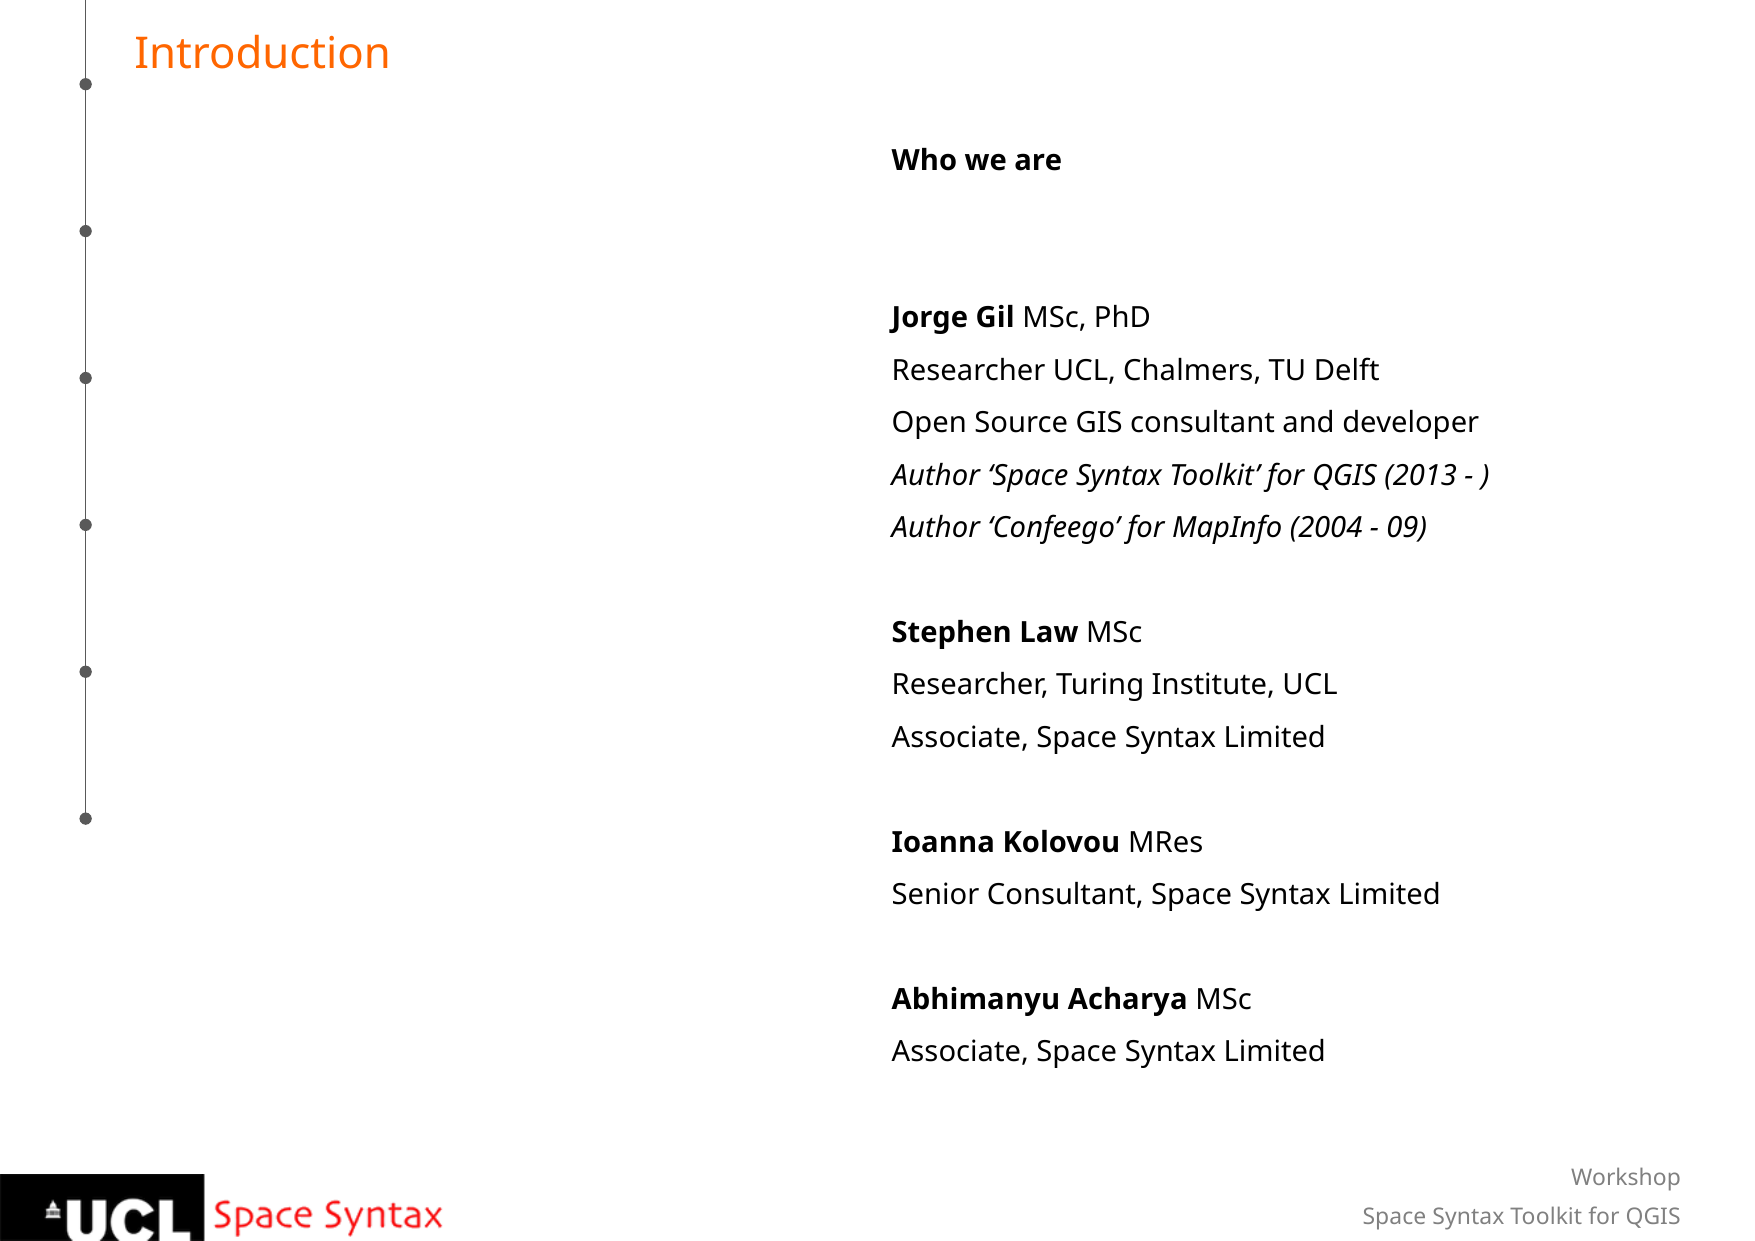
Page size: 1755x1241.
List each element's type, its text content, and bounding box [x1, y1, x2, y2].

picture [0, 1174, 528, 1241]
text_box Introduction [119, 17, 1175, 85]
text_box Who we are Jorge Gil MSc, PhD Researcher UCL, Chalmers, TU Delft Open Source GIS consultant and developer Author ‘Space Syntax Toolkit’ for QGIS (2013 - ) Author ‘Confeego’ for MapInfo (2004 - 09) Stephen Law MSc Researcher, Turing Institute, UCL Associate, Space Syntax Limited Ioanna Kolovou MRes Senior Consultant, Space Syntax Limited Abhimanyu Acharya MSc Associate, Space Syntax Limited [876, 116, 1744, 1075]
